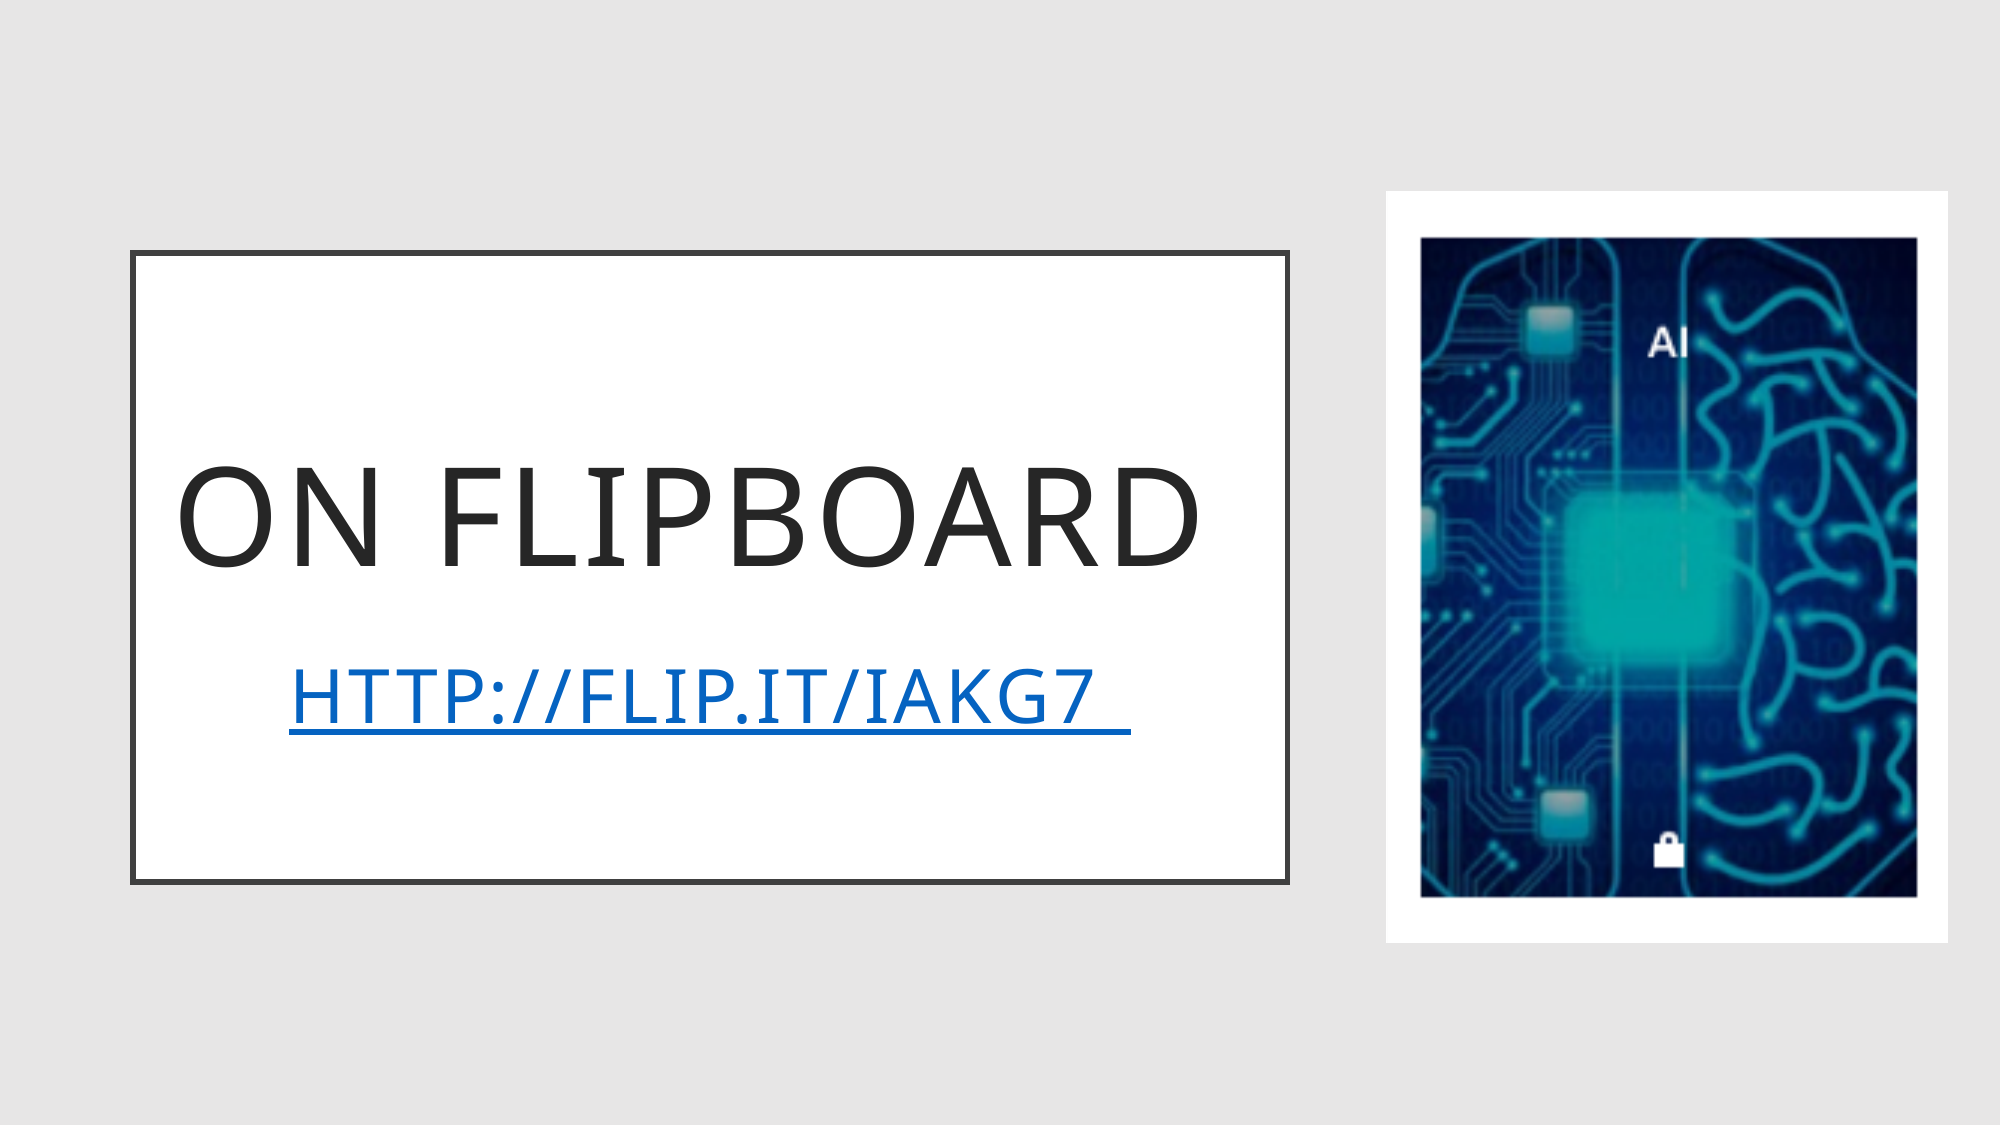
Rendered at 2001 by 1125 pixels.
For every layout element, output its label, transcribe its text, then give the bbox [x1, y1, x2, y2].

picture [1386, 191, 1948, 943]
text_box ON FLIPBOARD http://flip.it/IakG7_ [132, 252, 1288, 882]
